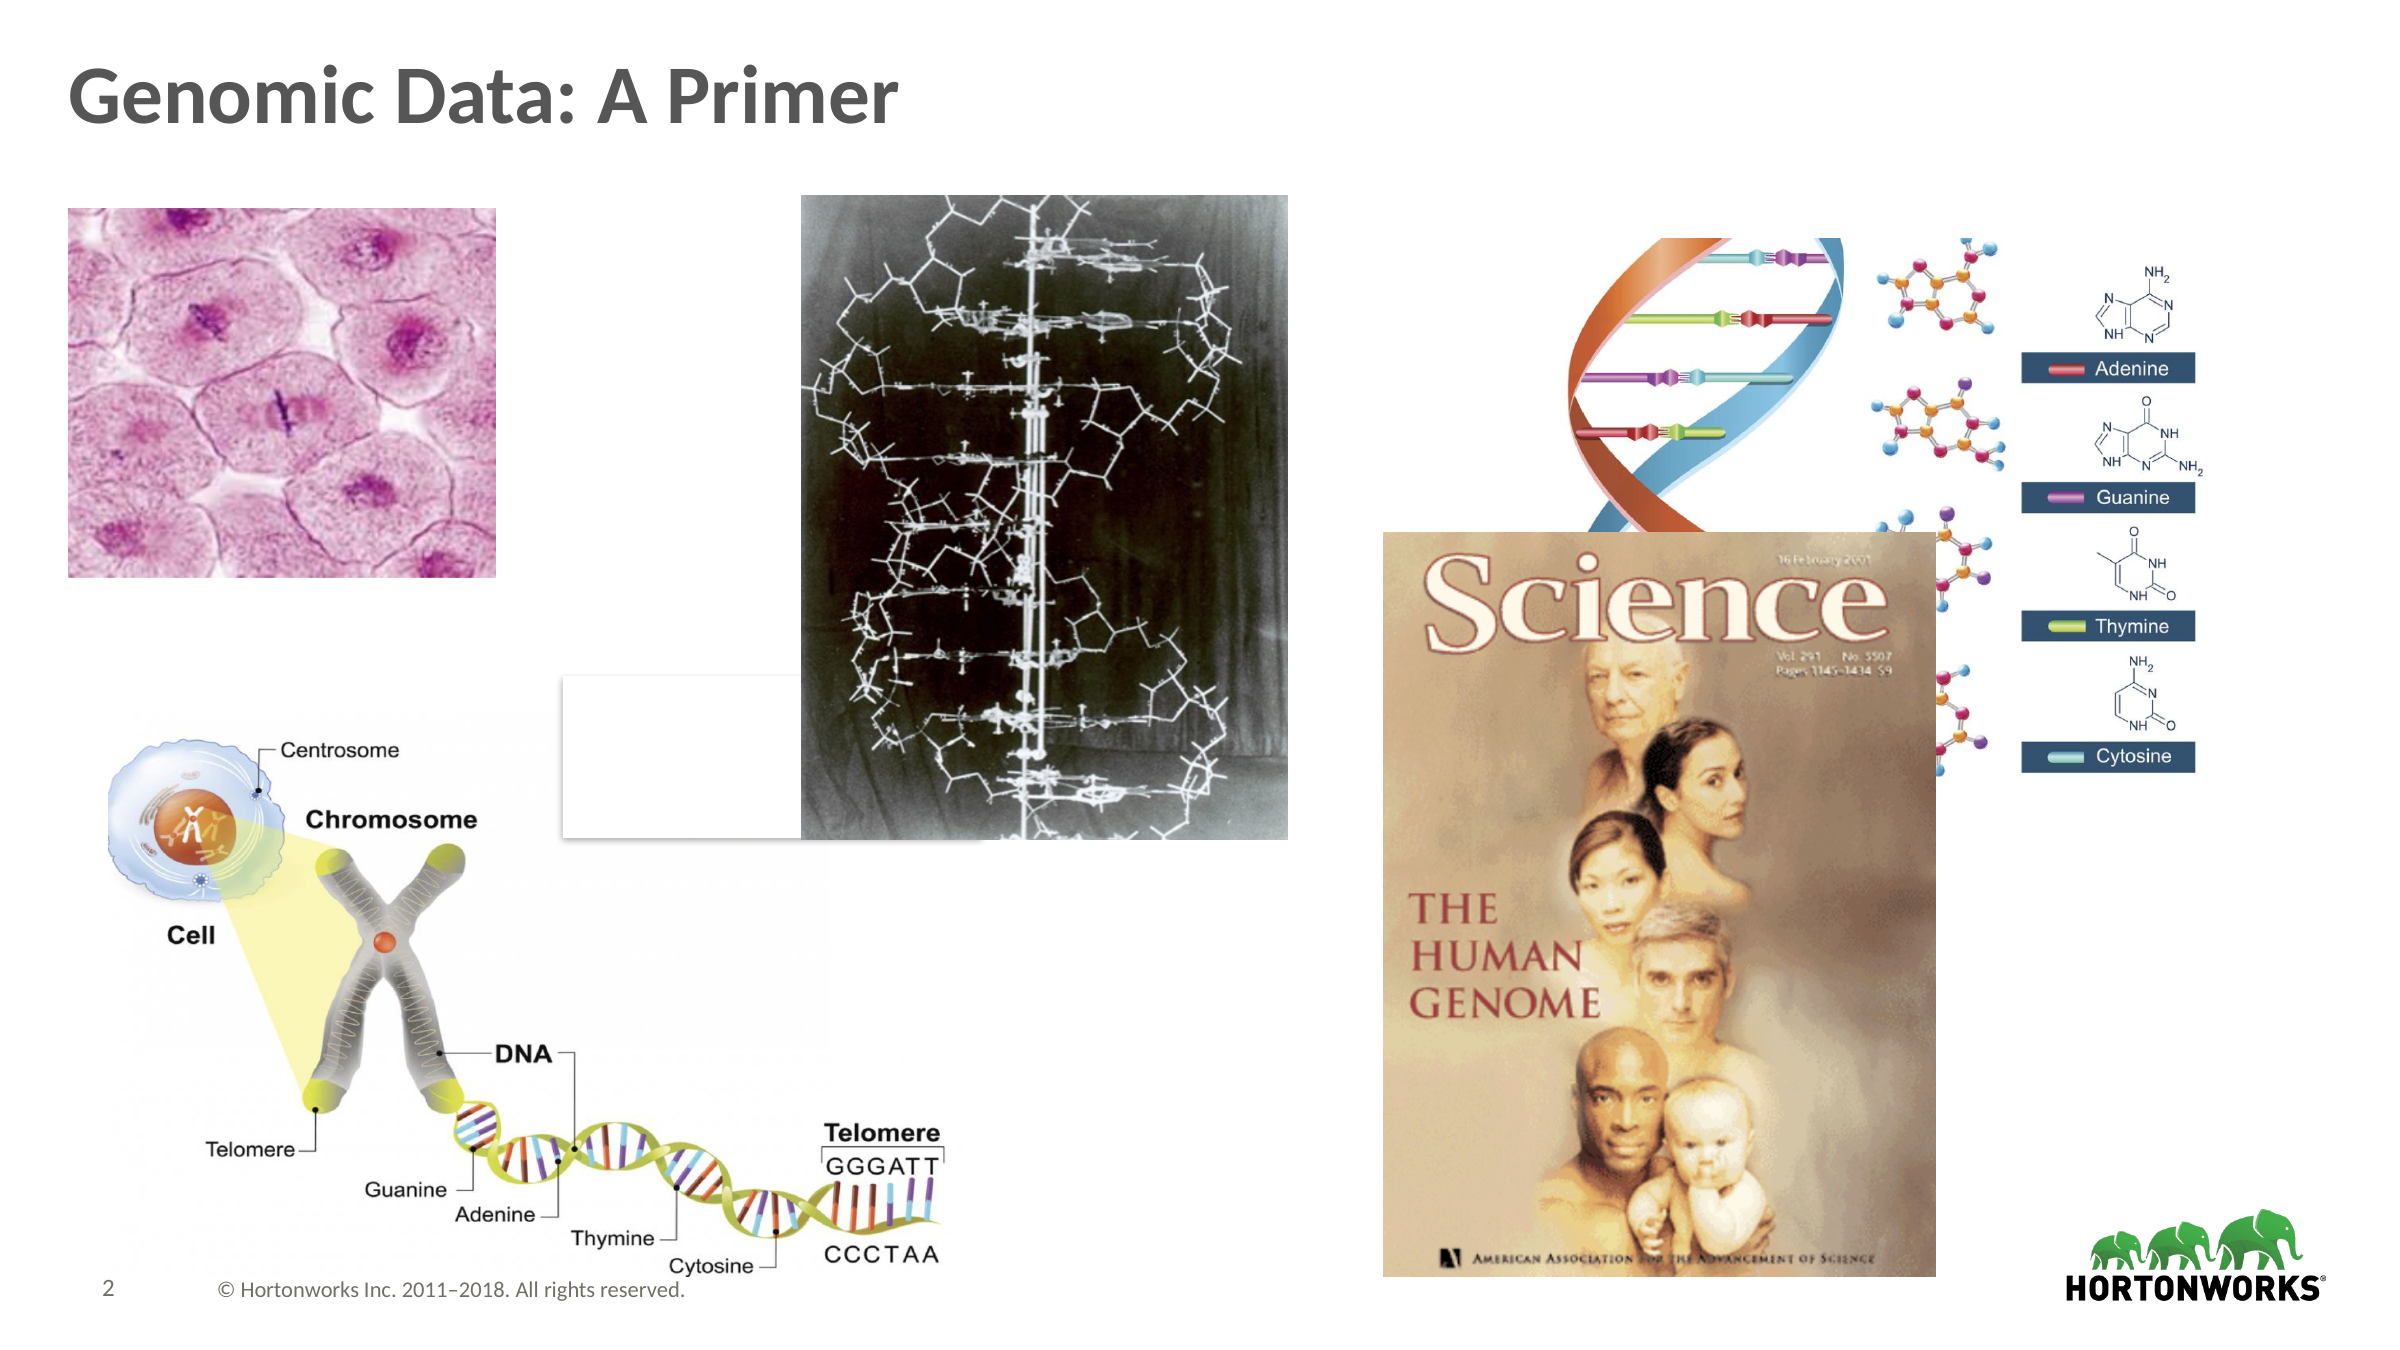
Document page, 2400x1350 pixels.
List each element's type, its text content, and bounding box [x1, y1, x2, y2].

picture [801, 195, 1289, 840]
picture [1383, 238, 2217, 1277]
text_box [107, 675, 984, 1277]
picture [67, 208, 496, 580]
picture [2066, 1209, 2326, 1303]
title Genomic Data: A Primer [68, 40, 2228, 209]
